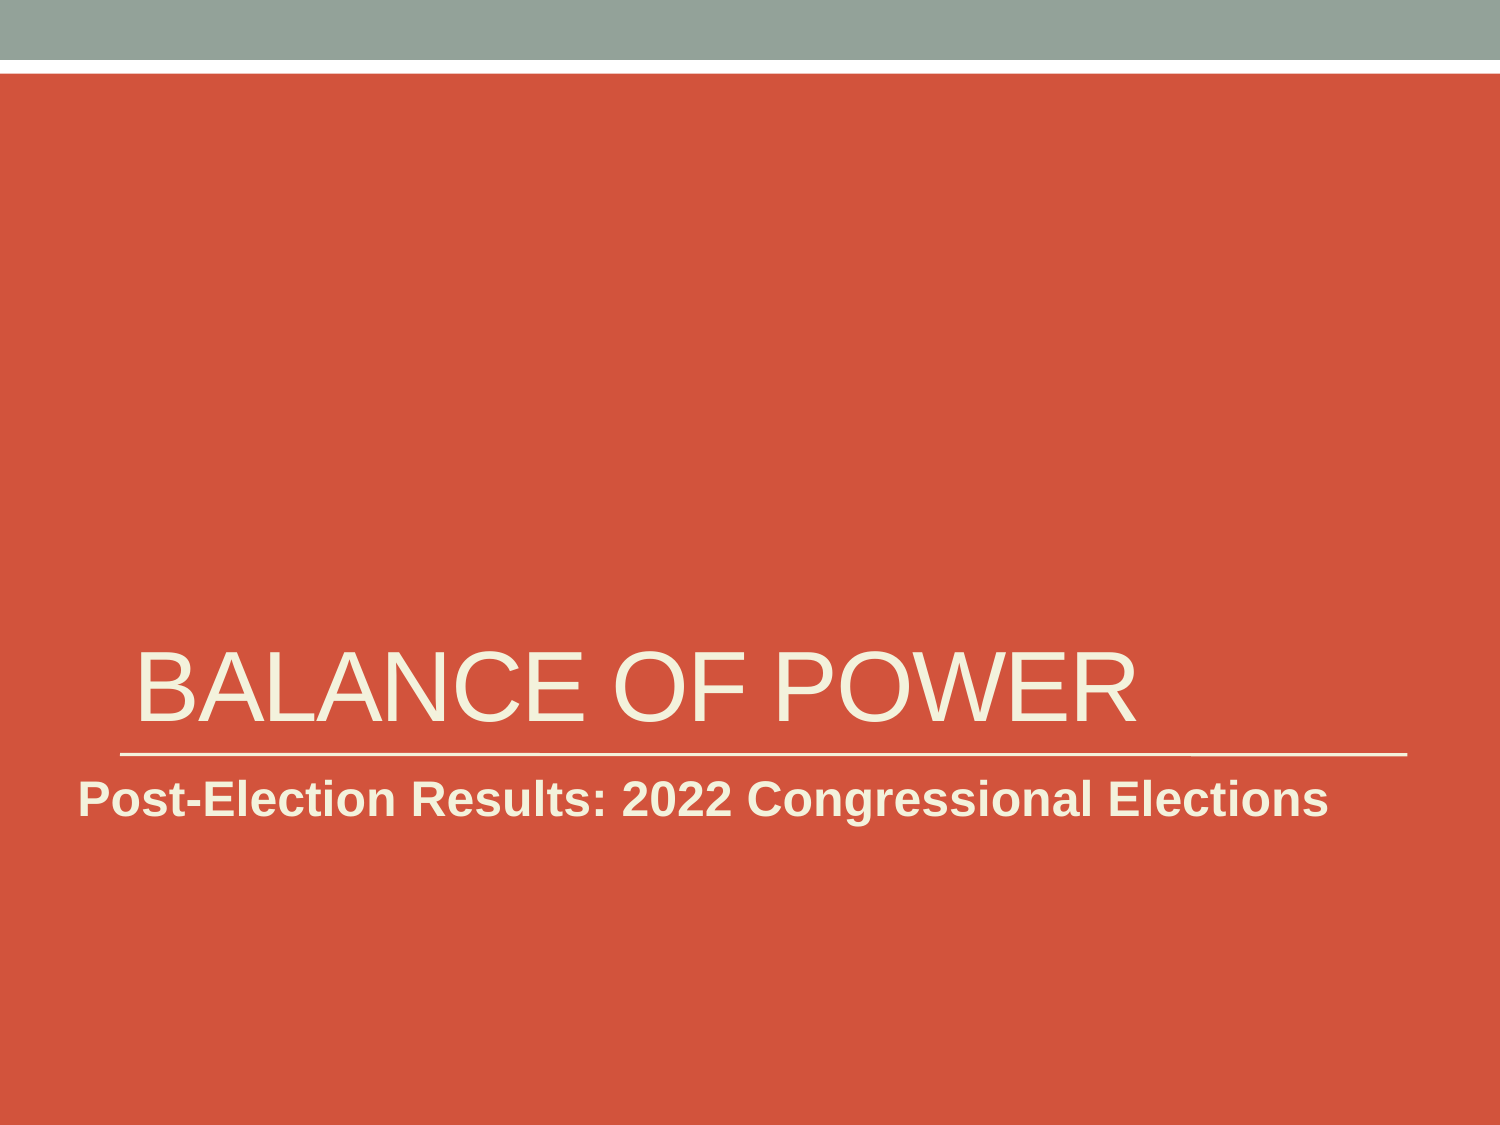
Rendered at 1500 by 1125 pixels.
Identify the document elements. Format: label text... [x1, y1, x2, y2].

title Balance of Power [118, 387, 1394, 749]
list Post-Election Results: 2022 Congressional Elections [62, 758, 1394, 1006]
